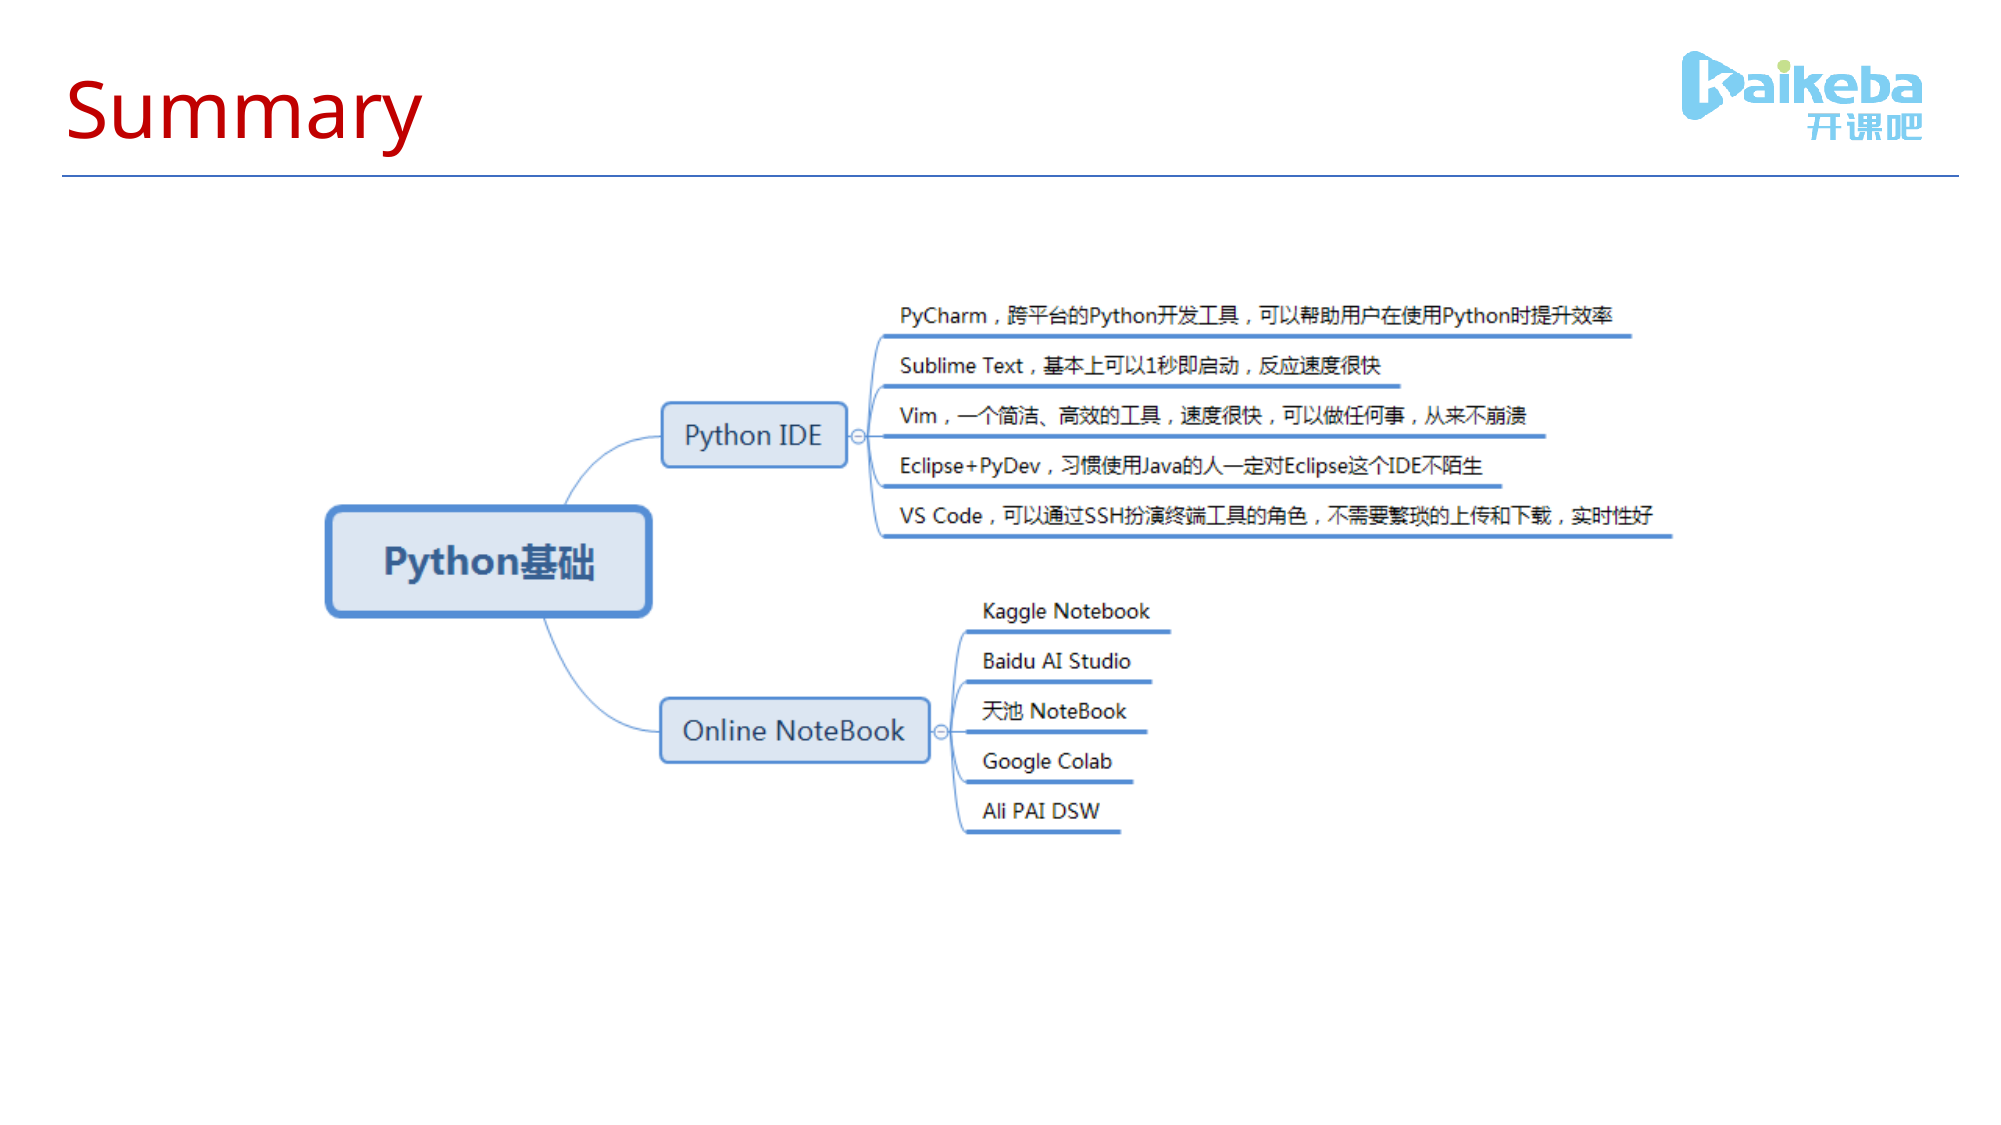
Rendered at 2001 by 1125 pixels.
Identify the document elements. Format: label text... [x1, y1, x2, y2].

picture [299, 266, 1701, 858]
title Summary [57, 59, 1728, 167]
